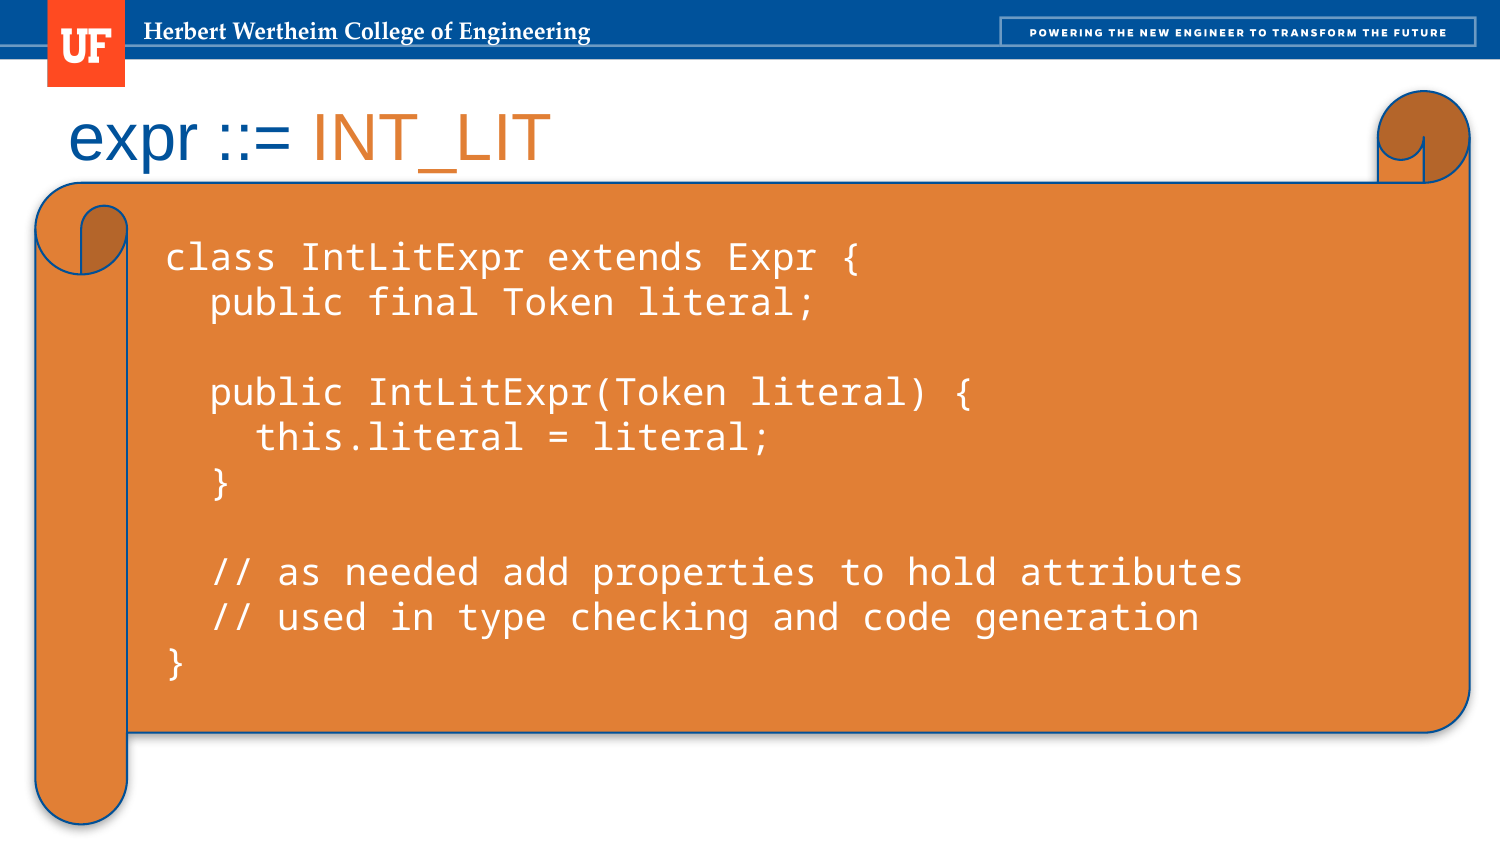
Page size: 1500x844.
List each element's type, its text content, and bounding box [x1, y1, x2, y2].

picture [0, 0, 1500, 87]
title expr ::= INT_LIT [53, 86, 1414, 186]
text_box class IntLitExpr extends Expr { public final Token literal; public IntLitExpr(Token literal) { this.literal = literal; } // as needed add properties to hold attributes // used in type checking and code generation } [34, 90, 1471, 826]
